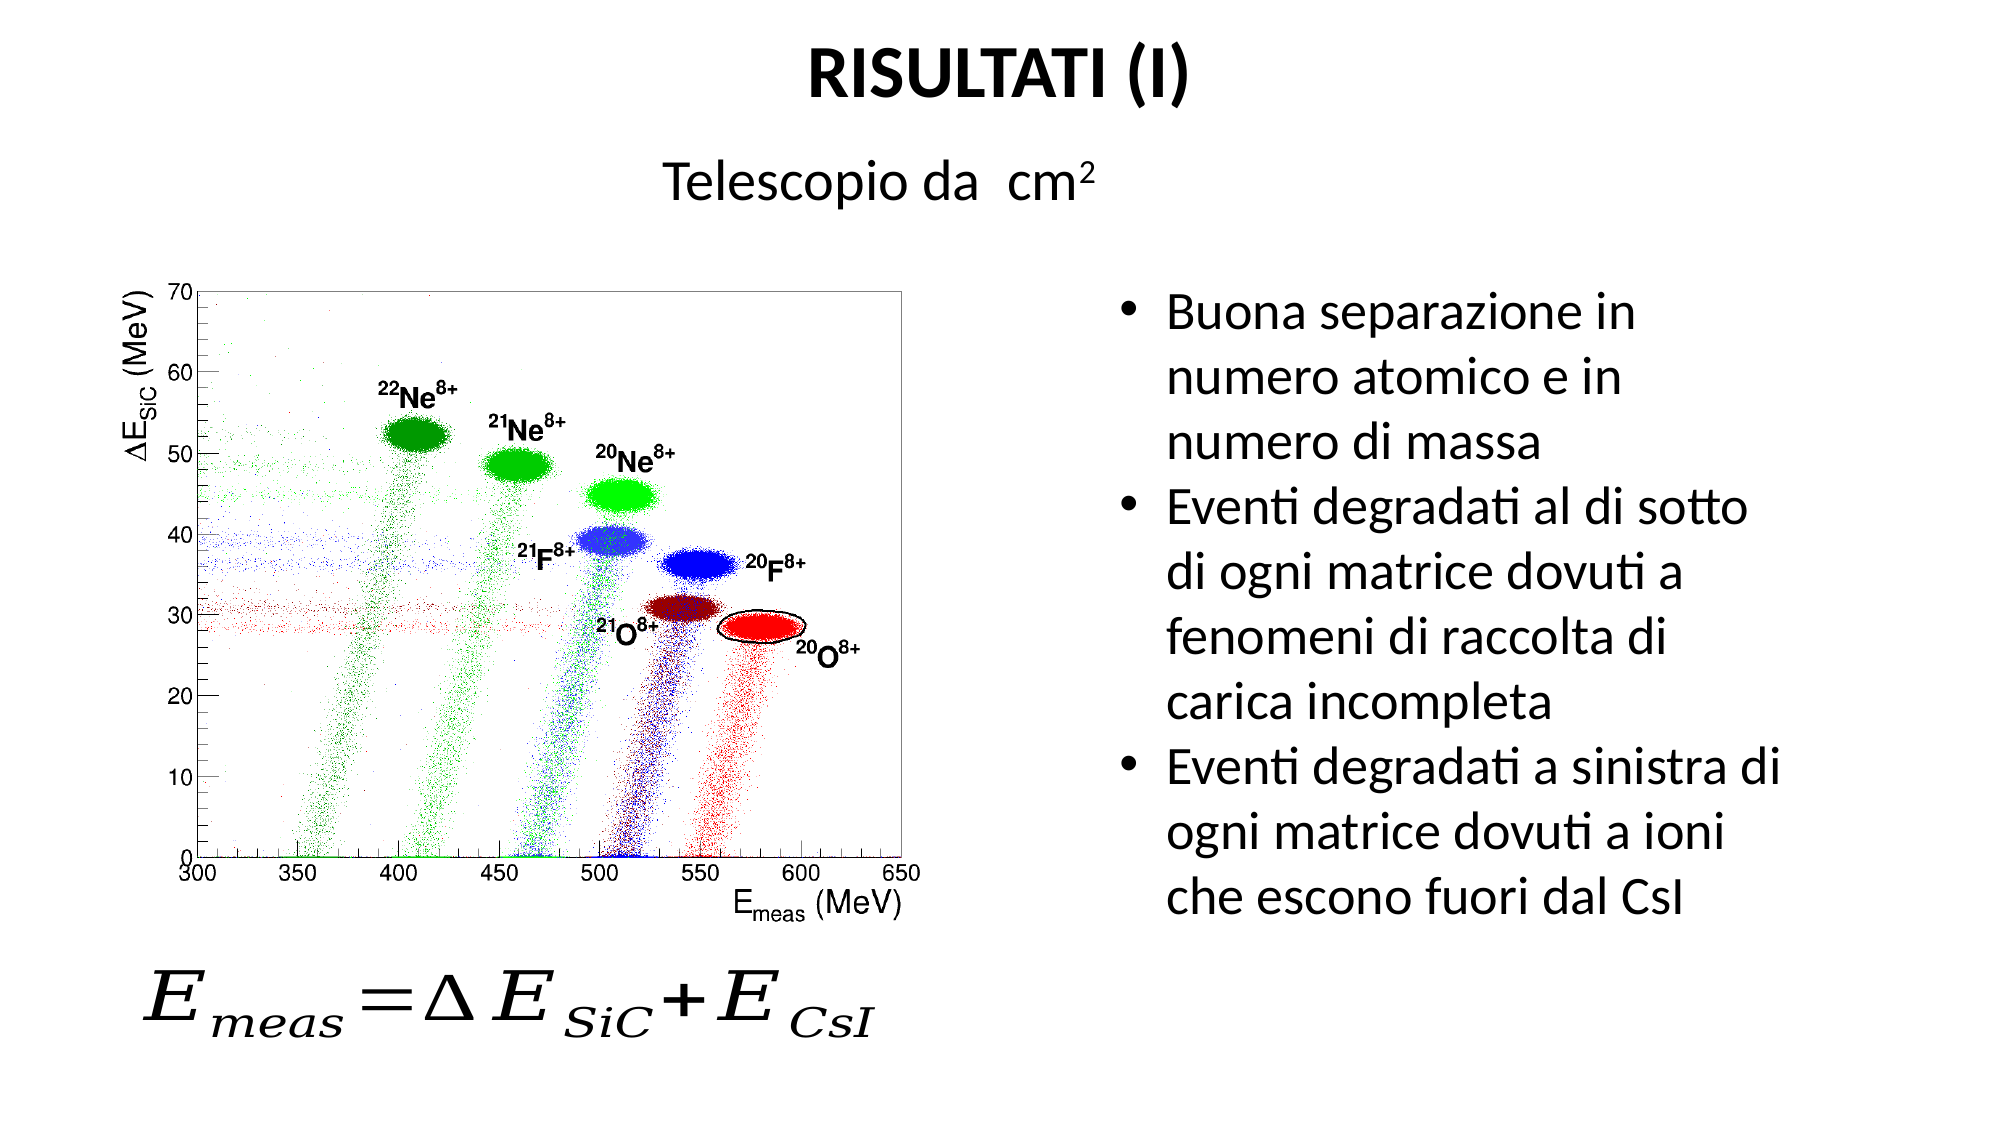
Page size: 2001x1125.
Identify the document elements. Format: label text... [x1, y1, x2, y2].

text_box Buona separazione in numero atomico e in numero di massa Eventi degradati al di sotto di ogni matrice dovuti a fenomeni di raccolta di carica incompleta Eventi degradati a sinistra di ogni matrice dovuti a ioni che escono fuori dal CsI [1104, 268, 1810, 933]
text_box RISULTATI (I) [256, 14, 1743, 120]
picture [109, 220, 989, 928]
